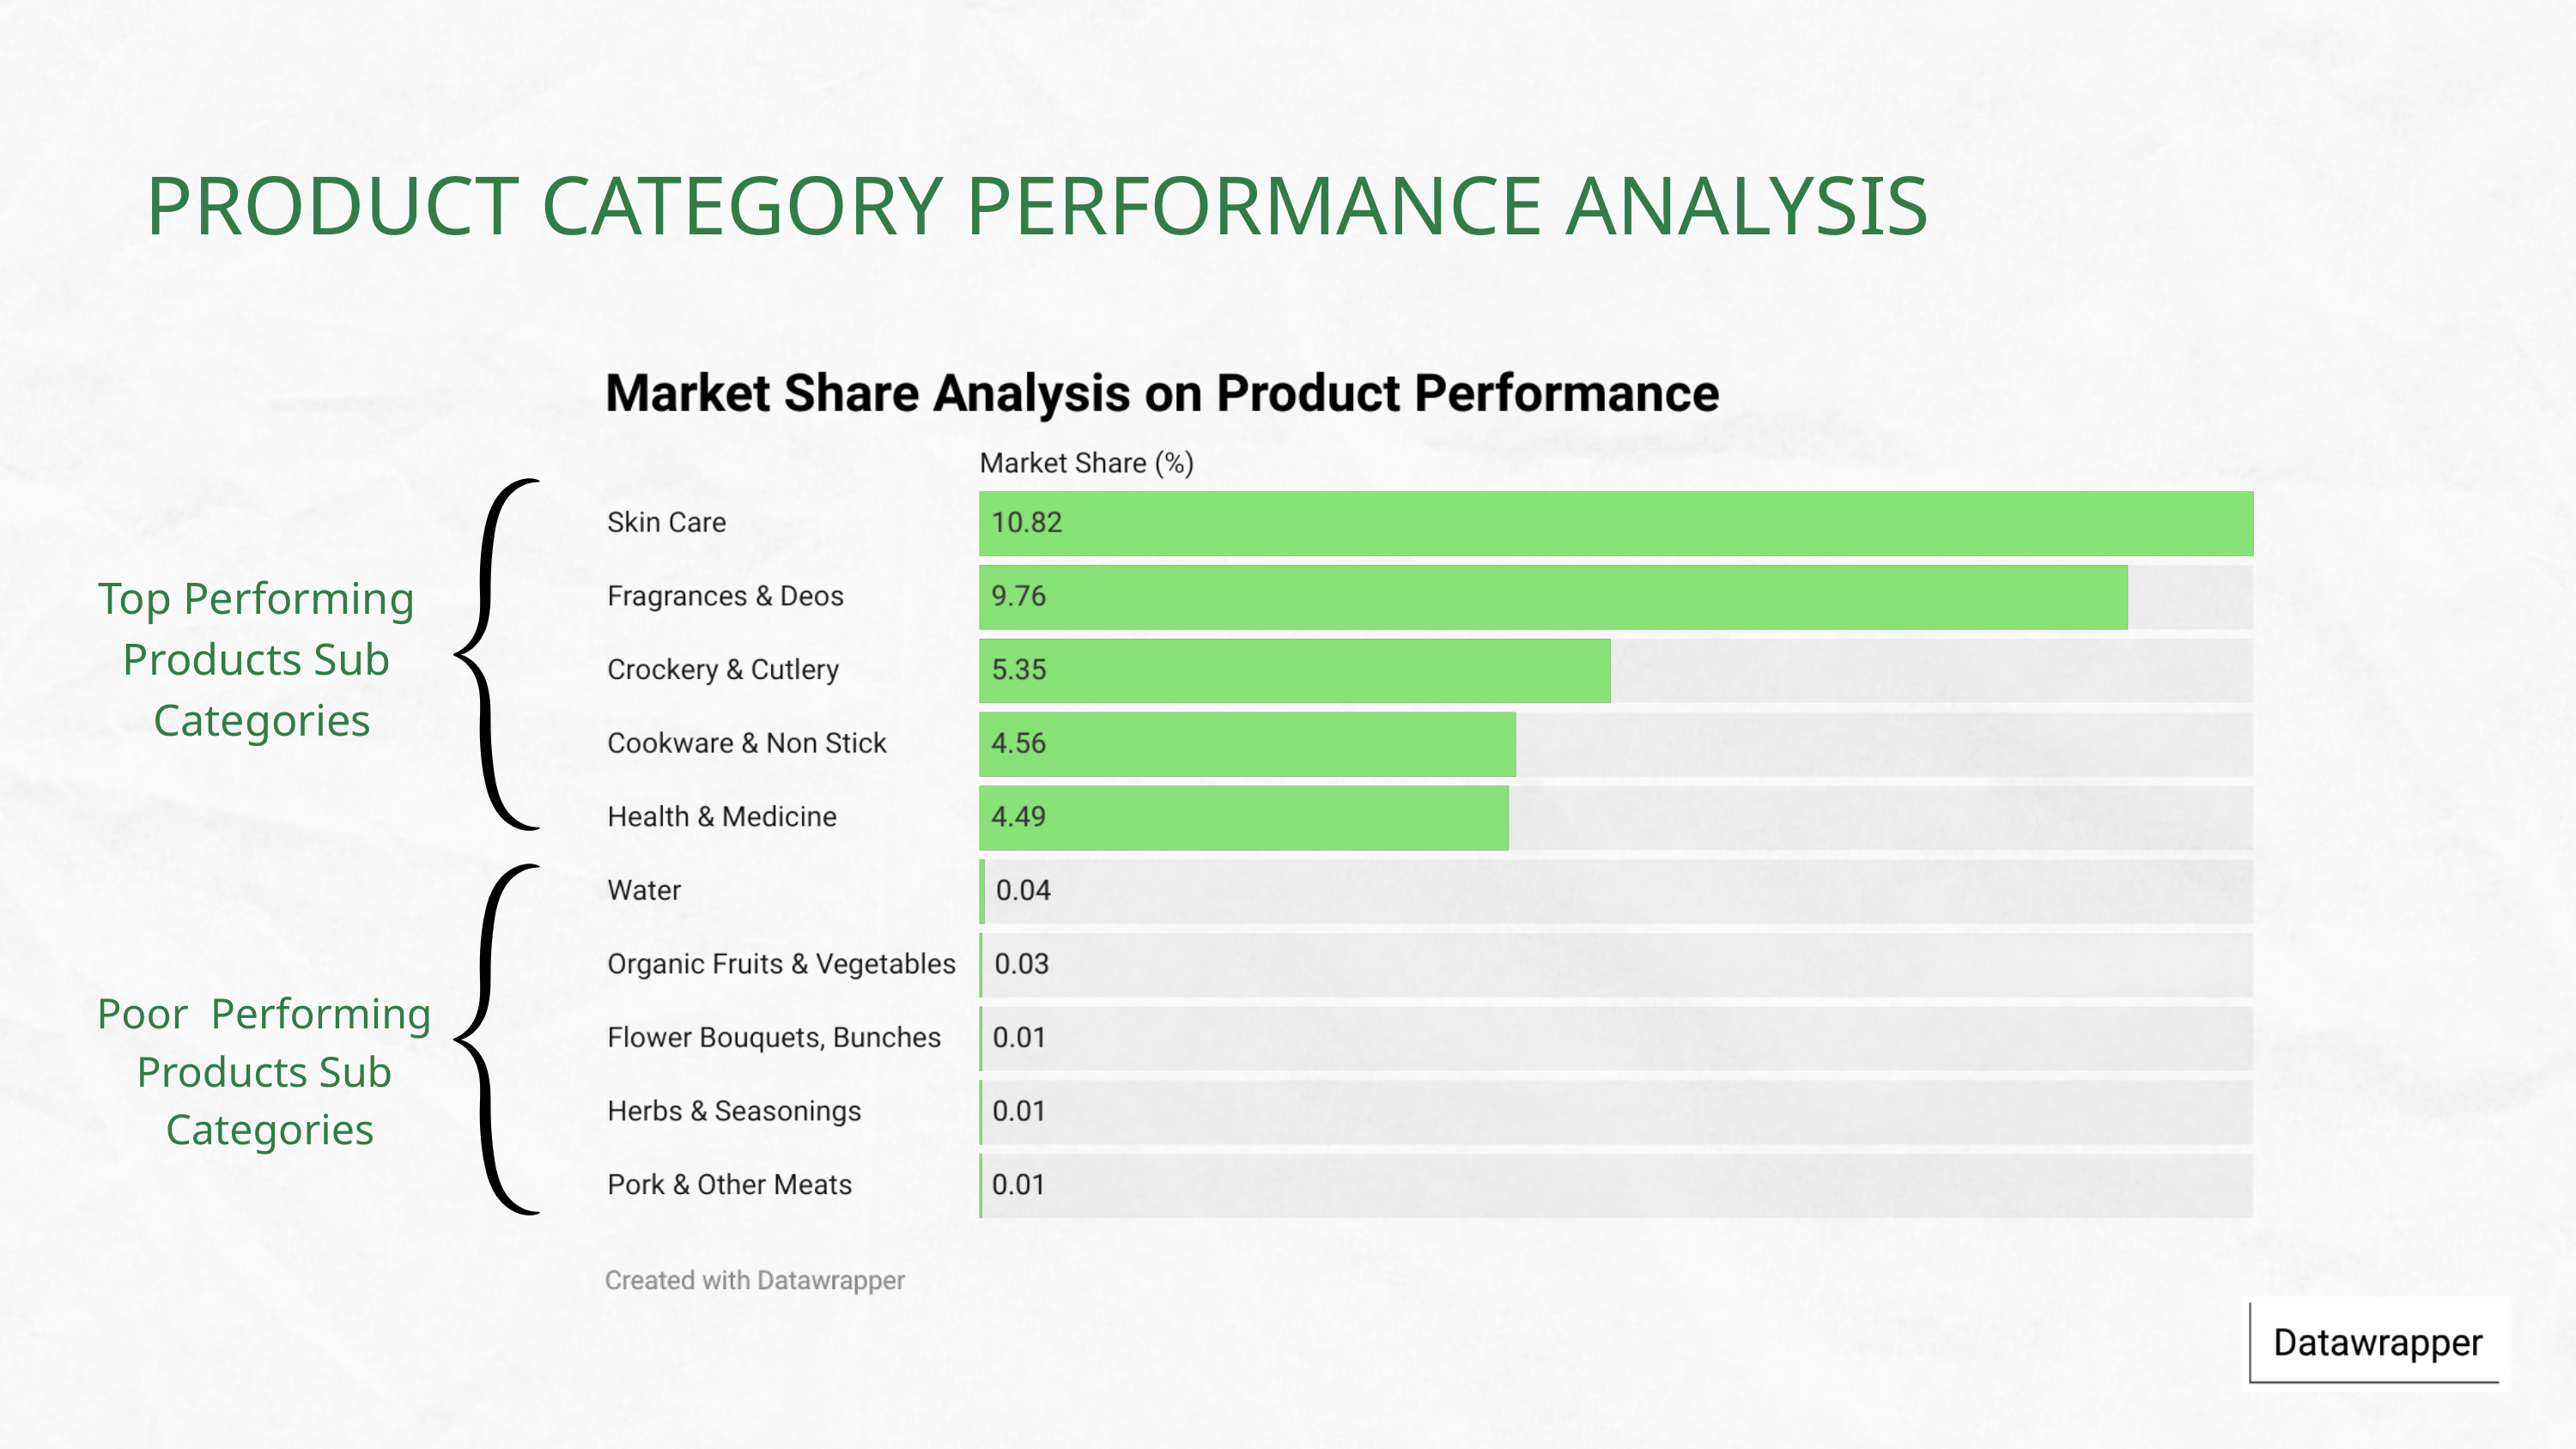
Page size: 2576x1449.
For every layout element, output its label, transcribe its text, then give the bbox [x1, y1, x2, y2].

text_box Top Performing Products Sub Categories [94, 562, 431, 745]
text_box [0, 0, 2576, 1449]
text_box [581, 340, 2289, 1320]
text_box [453, 864, 540, 1216]
text_box Poor Performing Products Sub Categories [94, 979, 446, 1154]
text_box [453, 478, 540, 831]
text_box [2241, 1295, 2512, 1394]
text_box PRODUCT CATEGORY PERFORMANCE ANALYSIS [144, 158, 2066, 252]
